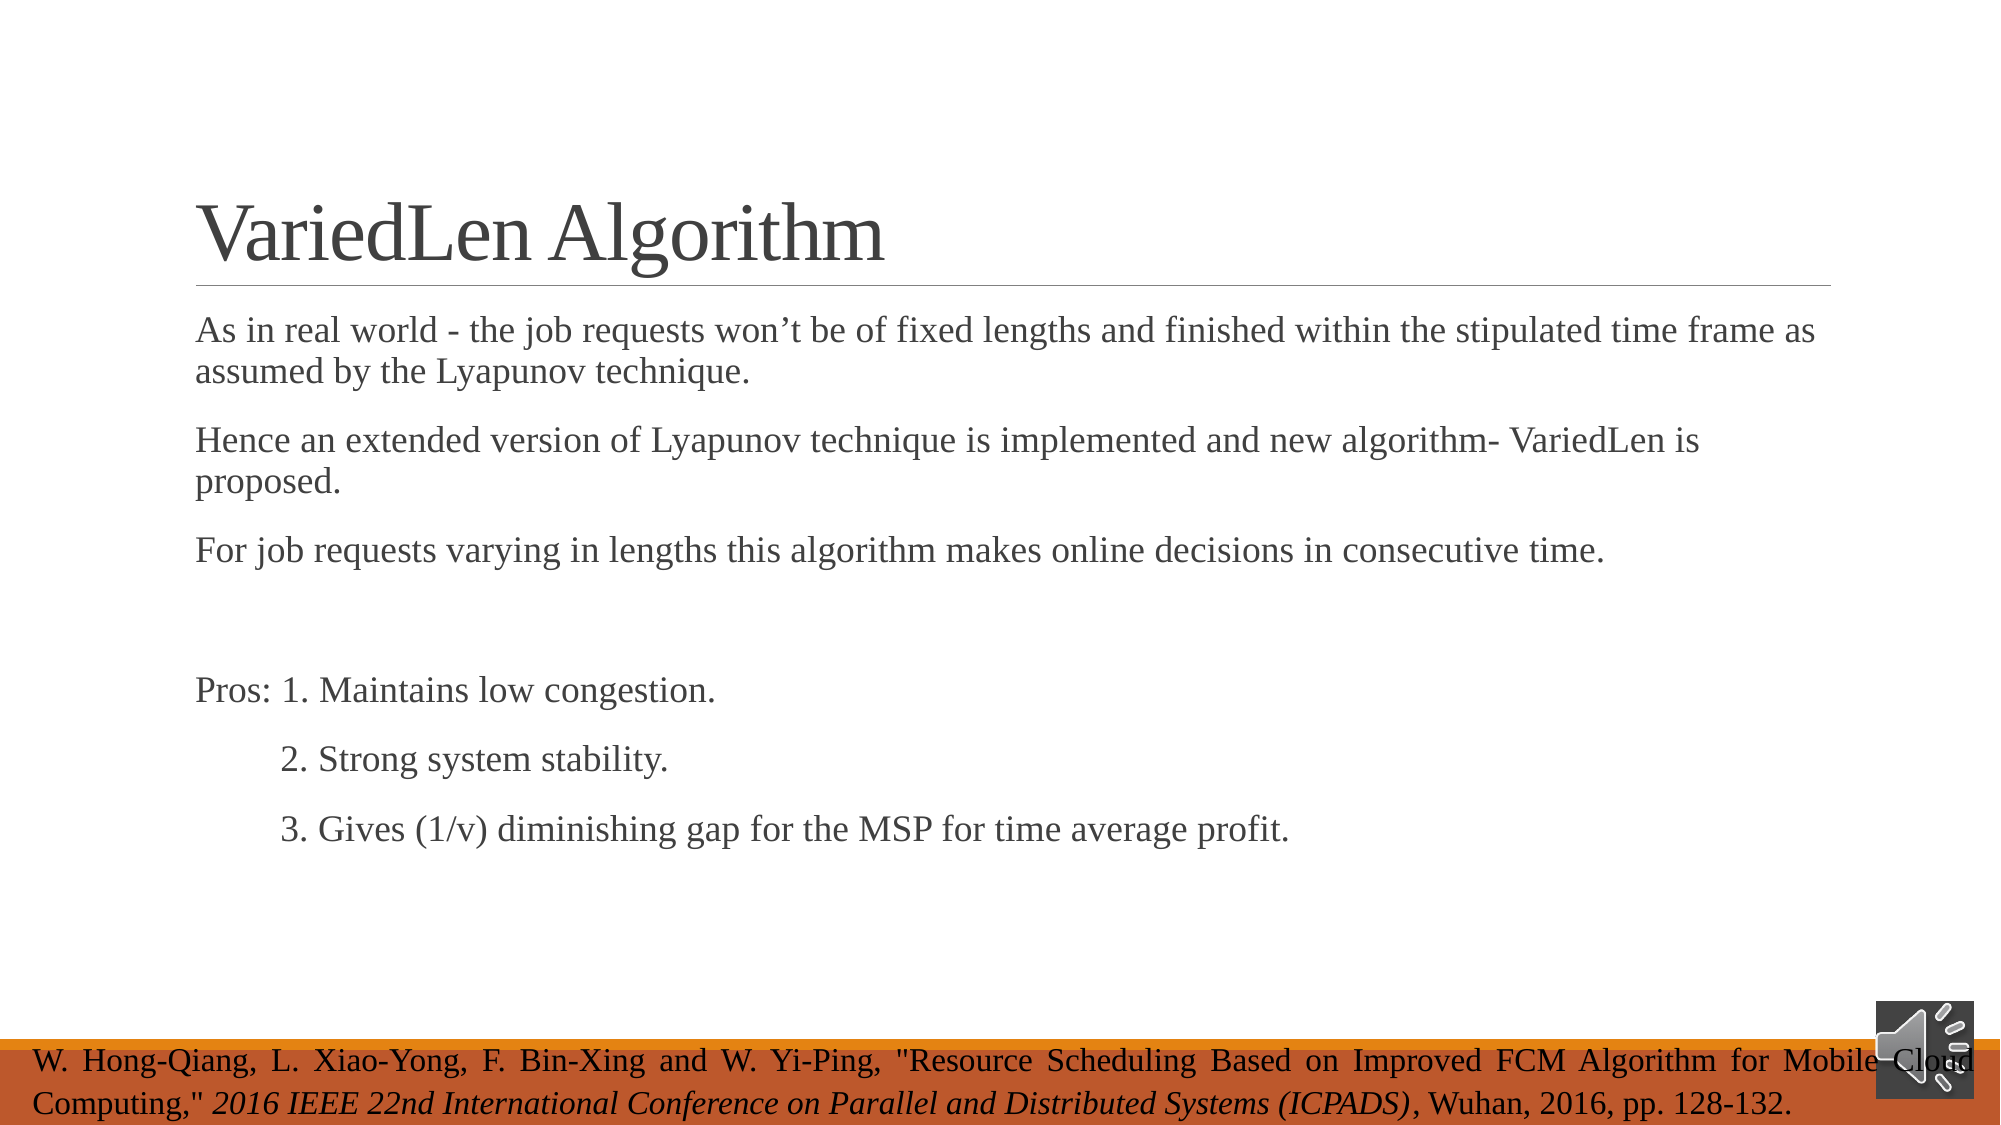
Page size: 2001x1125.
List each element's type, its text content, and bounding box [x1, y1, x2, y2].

text_box W. Hong-Qiang, L. Xiao-Yong, F. Bin-Xing and W. Yi-Ping, "Resource Scheduling Based on Improved FCM Algorithm for Mobile Cloud Computing," 2016 IEEE 22nd International Conference on Parallel and Distributed Systems (ICPADS), Wuhan, 2016, pp. 128-132. [17, 1028, 1993, 1125]
picture [1874, 999, 1976, 1101]
title VariedLen Algorithm [180, 47, 1830, 285]
list As in real world - the job requests won’t be of fixed lengths and finished within the stipulated time frame as assumed by the Lyapunov technique. Hence an extended version of Lyapunov technique is implemented and new algorithm- VariedLen is proposed. For job requests varying in lengths this algorithm makes online decisions in consecutive time. Pros: 1. Maintains low congestion. 2. Strong system stability. 3. Gives (1/v) diminishing gap for the MSP for time average profit. [180, 302, 1830, 963]
